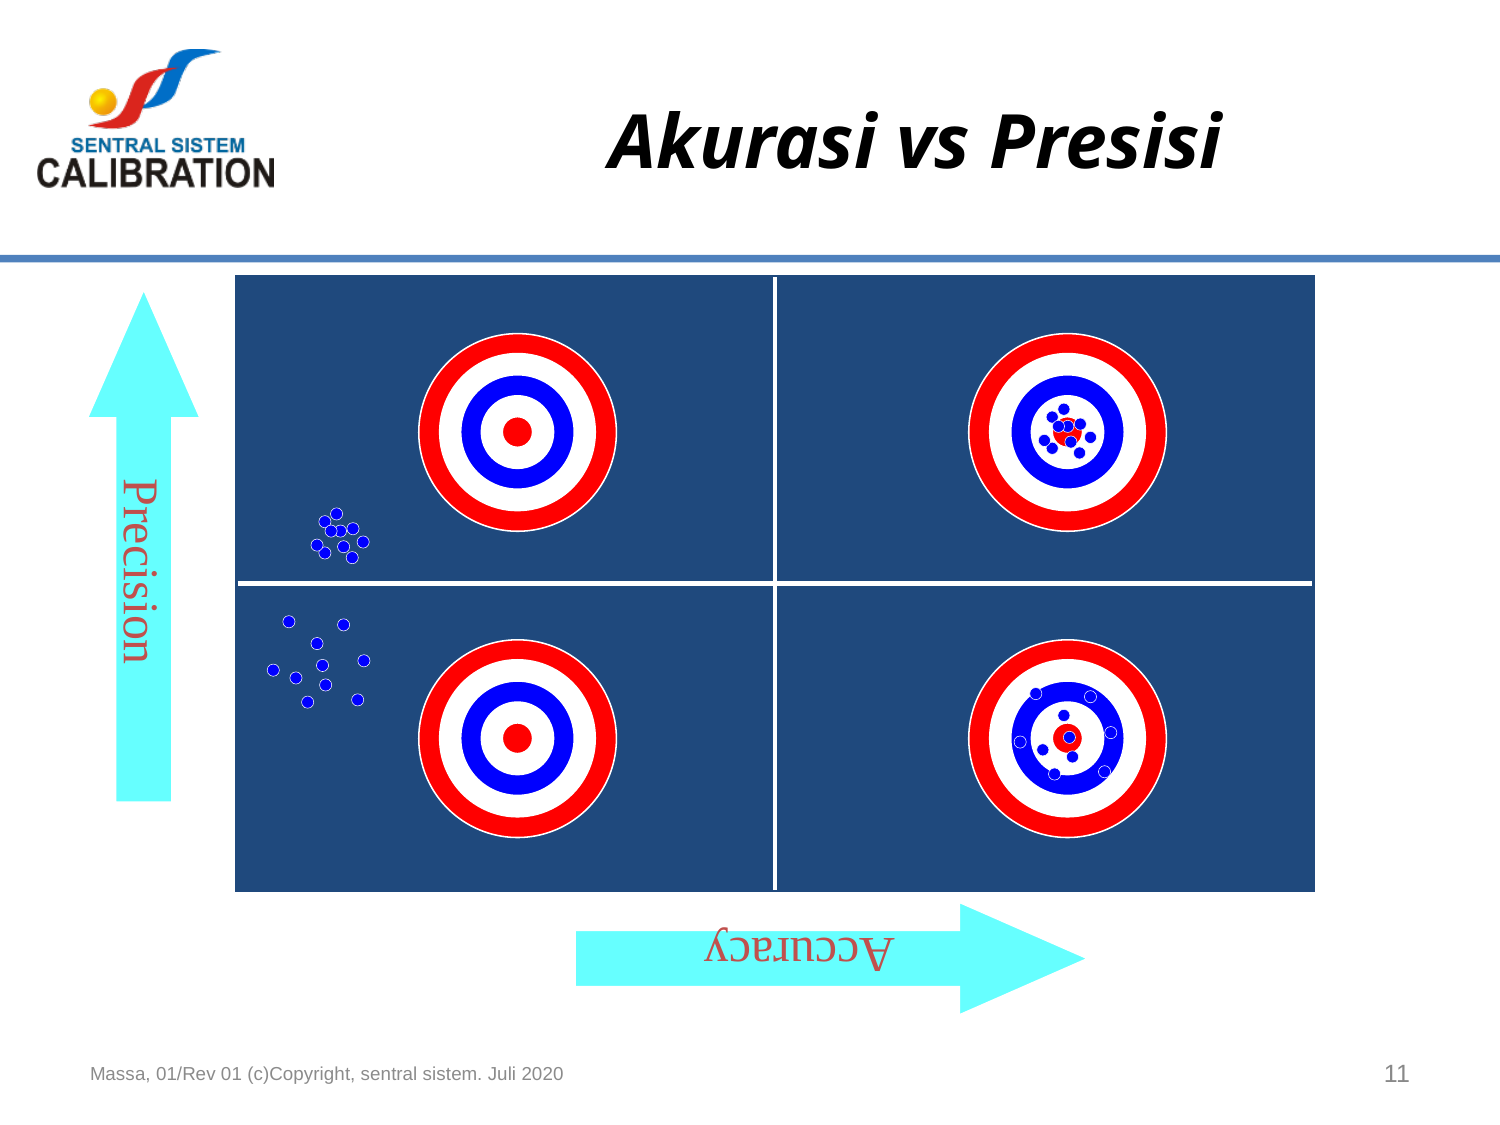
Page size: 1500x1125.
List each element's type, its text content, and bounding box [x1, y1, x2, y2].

text_box [323, 0, 1500, 252]
picture [37, 49, 274, 188]
footer Massa, 01/Rev 01 (c)Copyright, sentral sistem. Juli 2020 [75, 1042, 600, 1103]
slide_number 11 [1074, 1042, 1425, 1103]
text_box [0, 253, 1500, 264]
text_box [87, 274, 1316, 1016]
text_box Akurasi vs Presisi [75, 45, 1238, 233]
